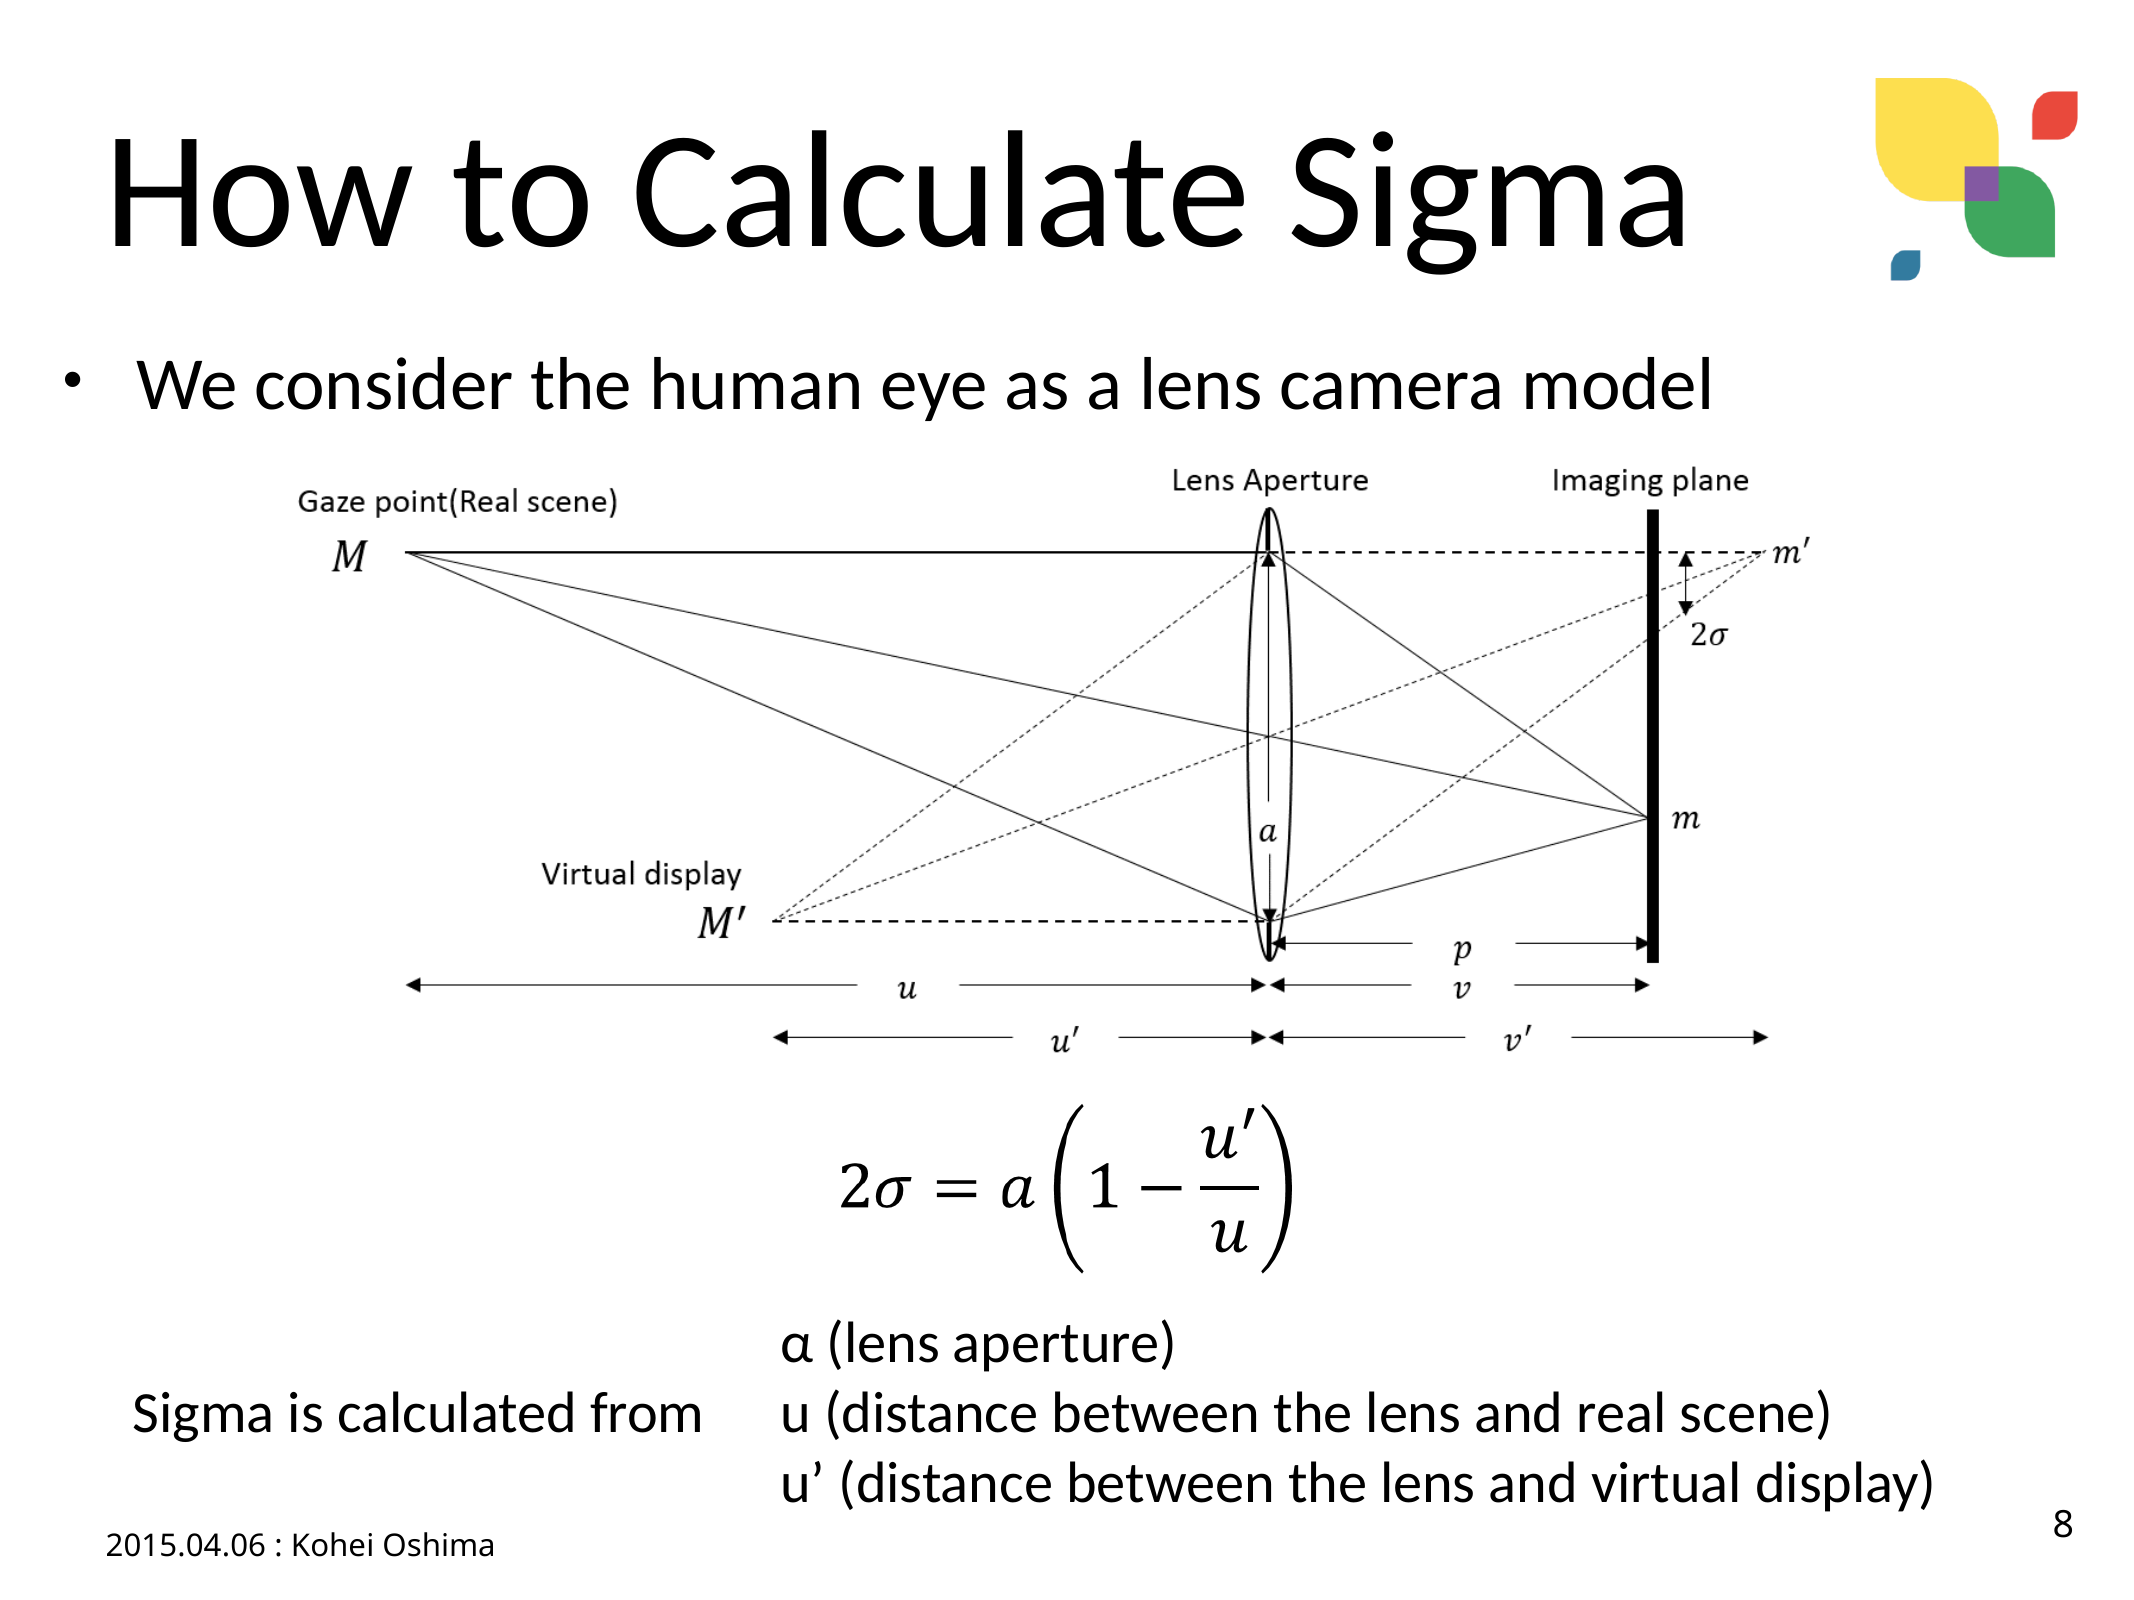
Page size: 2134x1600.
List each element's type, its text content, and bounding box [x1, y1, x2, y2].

text_box α (lens aperture) u (distance between the lens and real scene) u’ (distance between the lens and virtual display) [772, 1296, 2091, 1523]
picture [1874, 77, 2078, 281]
slide_number 8 [2041, 1523, 2086, 1572]
title How to Calculate Sigma [103, 73, 1875, 286]
picture [246, 431, 1887, 1281]
text_box 2015.04.06 : Kohei Oshima [97, 1516, 505, 1571]
list We consider the human eye as a lens camera model [62, 333, 2071, 1501]
text_box Sigma is calculated from [124, 1366, 713, 1453]
